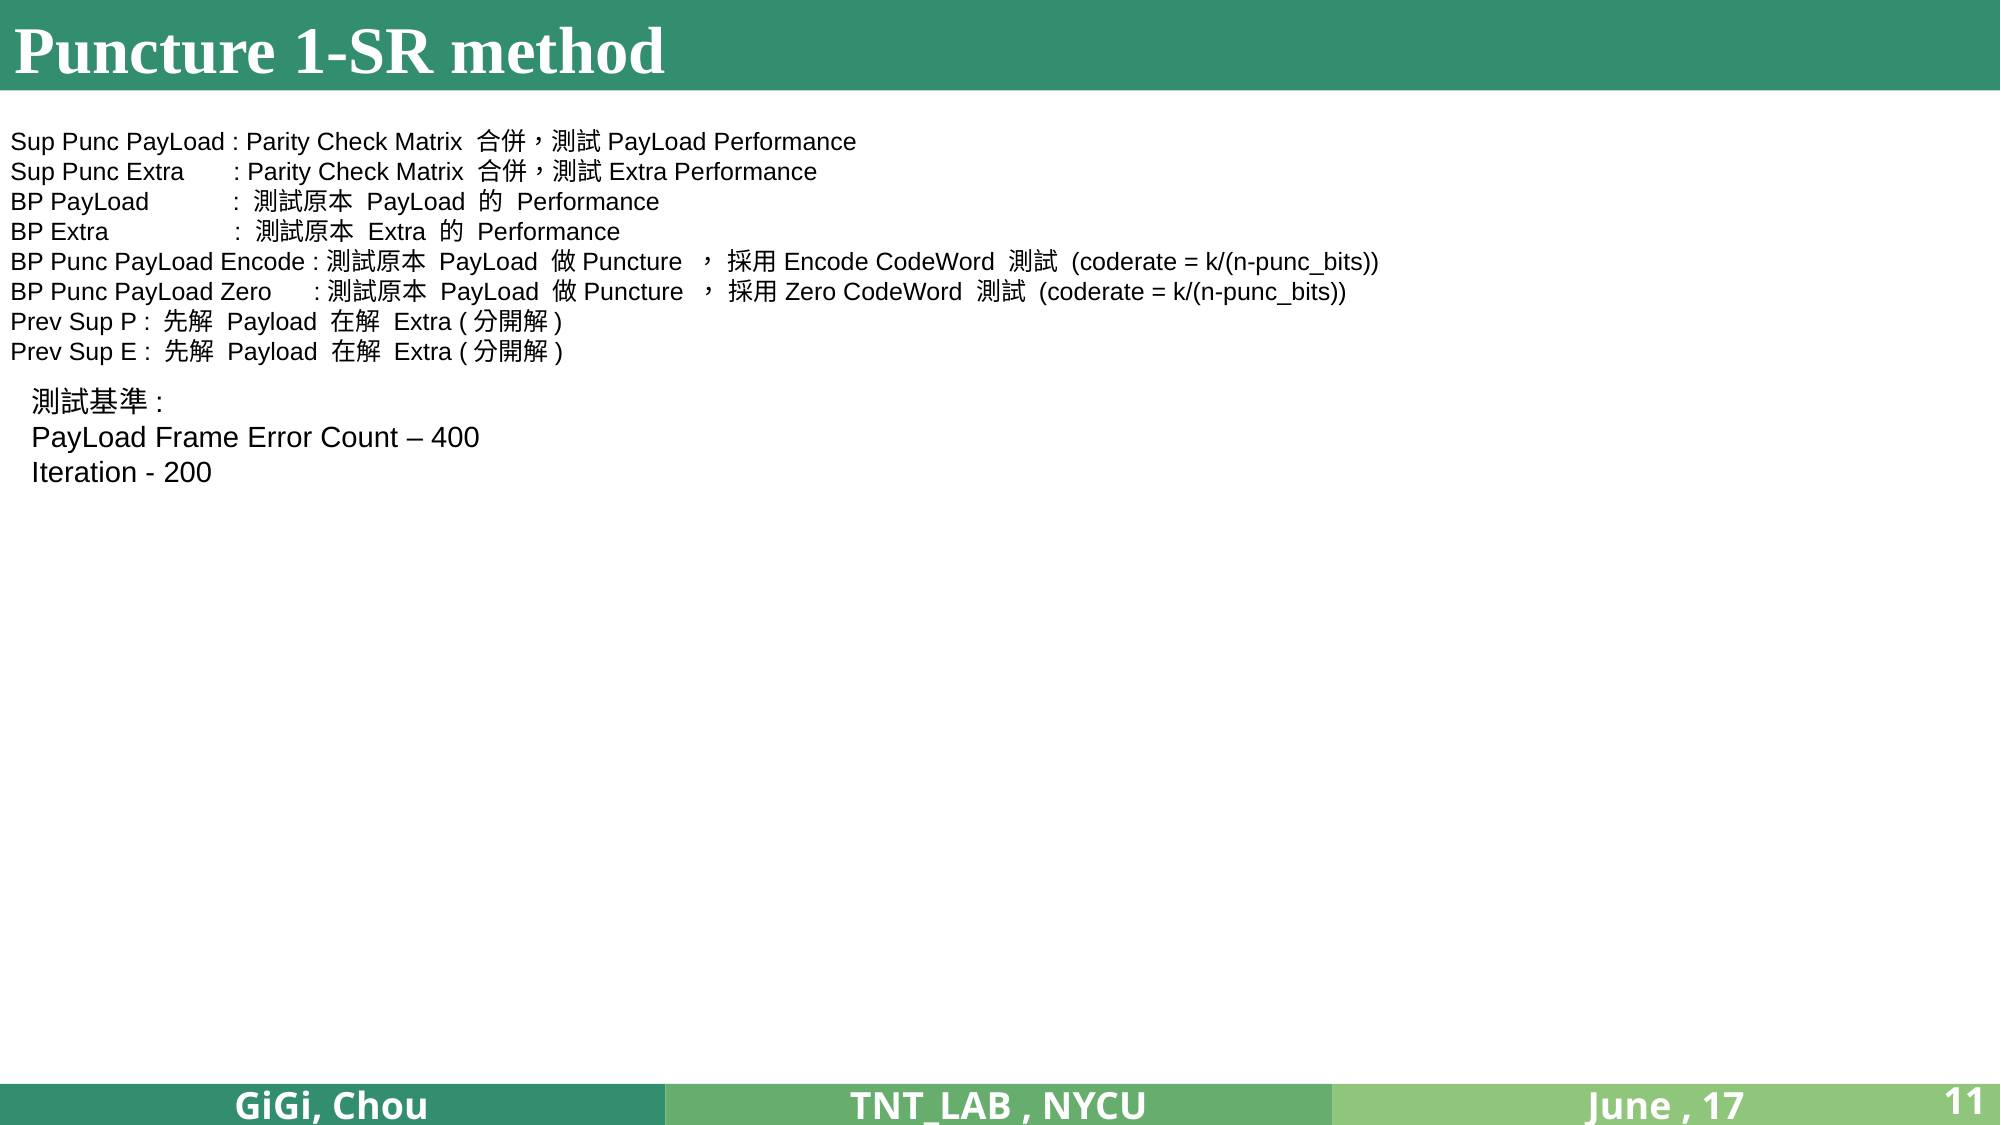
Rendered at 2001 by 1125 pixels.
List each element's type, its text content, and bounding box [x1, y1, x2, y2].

text_box Puncture 1-SR method [0, 0, 2000, 95]
text_box 測試基準: PayLoad Frame Error Count – 400 Iteration - 200 [16, 375, 496, 496]
slide_number 11 [1551, 1083, 2000, 1121]
text_box Sup Punc PayLoad : Parity Check Matrix 合併，測試PayLoad Performance Sup Punc Extra : Parity Check Matrix 合併，測試Extra Performance BP PayLoad : 測試原本 PayLoad 的 Performance BP Extra : 測試原本 Extra 的 Performance BP Punc PayLoad Encode :測試原本 PayLoad 做Puncture ， 採用Encode CodeWord 測試 (coderate = k/(n-punc_bits)) BP Punc PayLoad Zero :測試原本 PayLoad 做Puncture ， 採用Zero CodeWord 測試 (coderate = k/(n-punc_bits)) Prev Sup P : 先解 Payload 在解 Extra (分開解) Prev Sup E : 先解 Payload 在解 Extra (分開解) [0, 118, 1395, 373]
